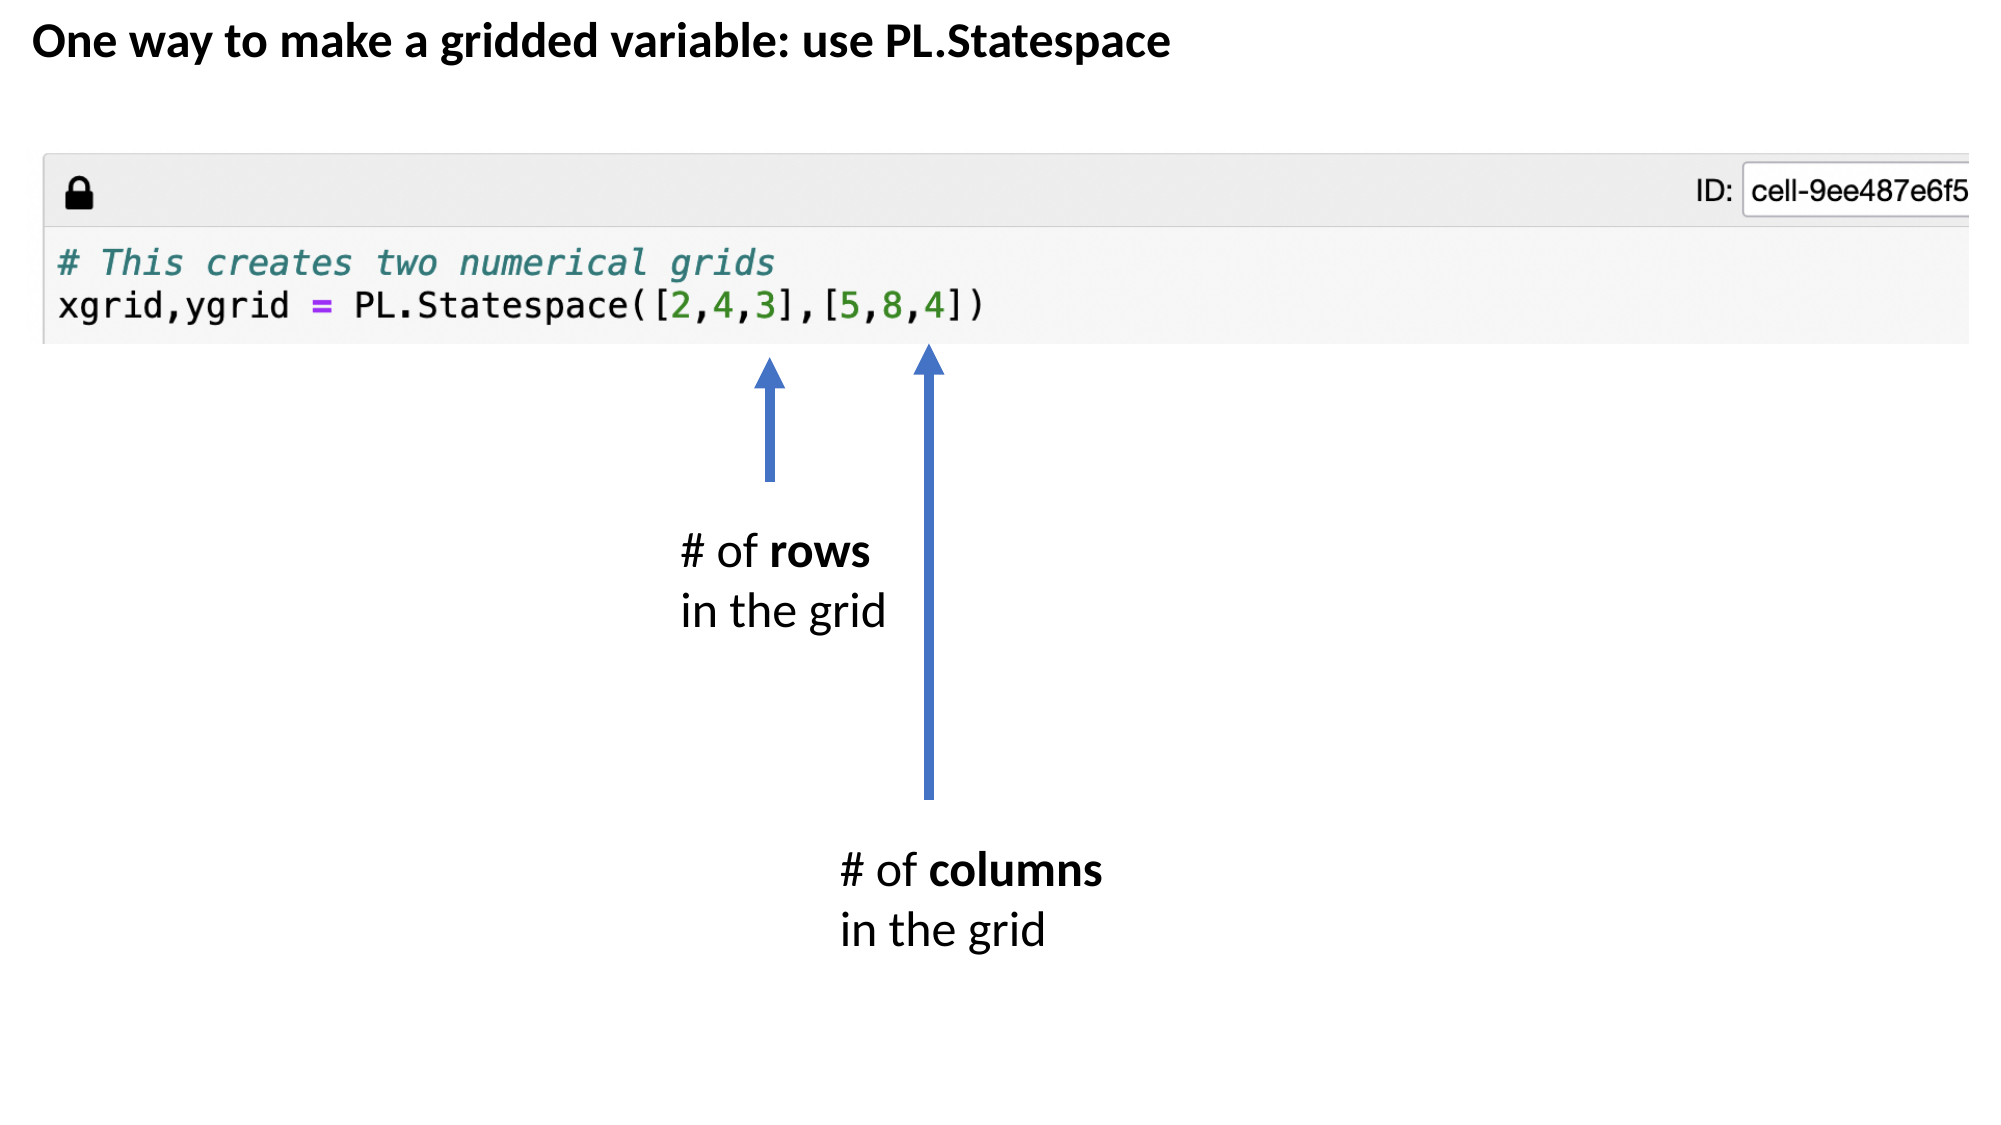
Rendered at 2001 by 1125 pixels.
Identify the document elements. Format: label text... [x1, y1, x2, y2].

picture [26, 148, 1969, 344]
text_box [824, 343, 1140, 966]
text_box One way to make a gridded variable: use PL.Statespace [17, 0, 1199, 75]
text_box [665, 357, 824, 647]
